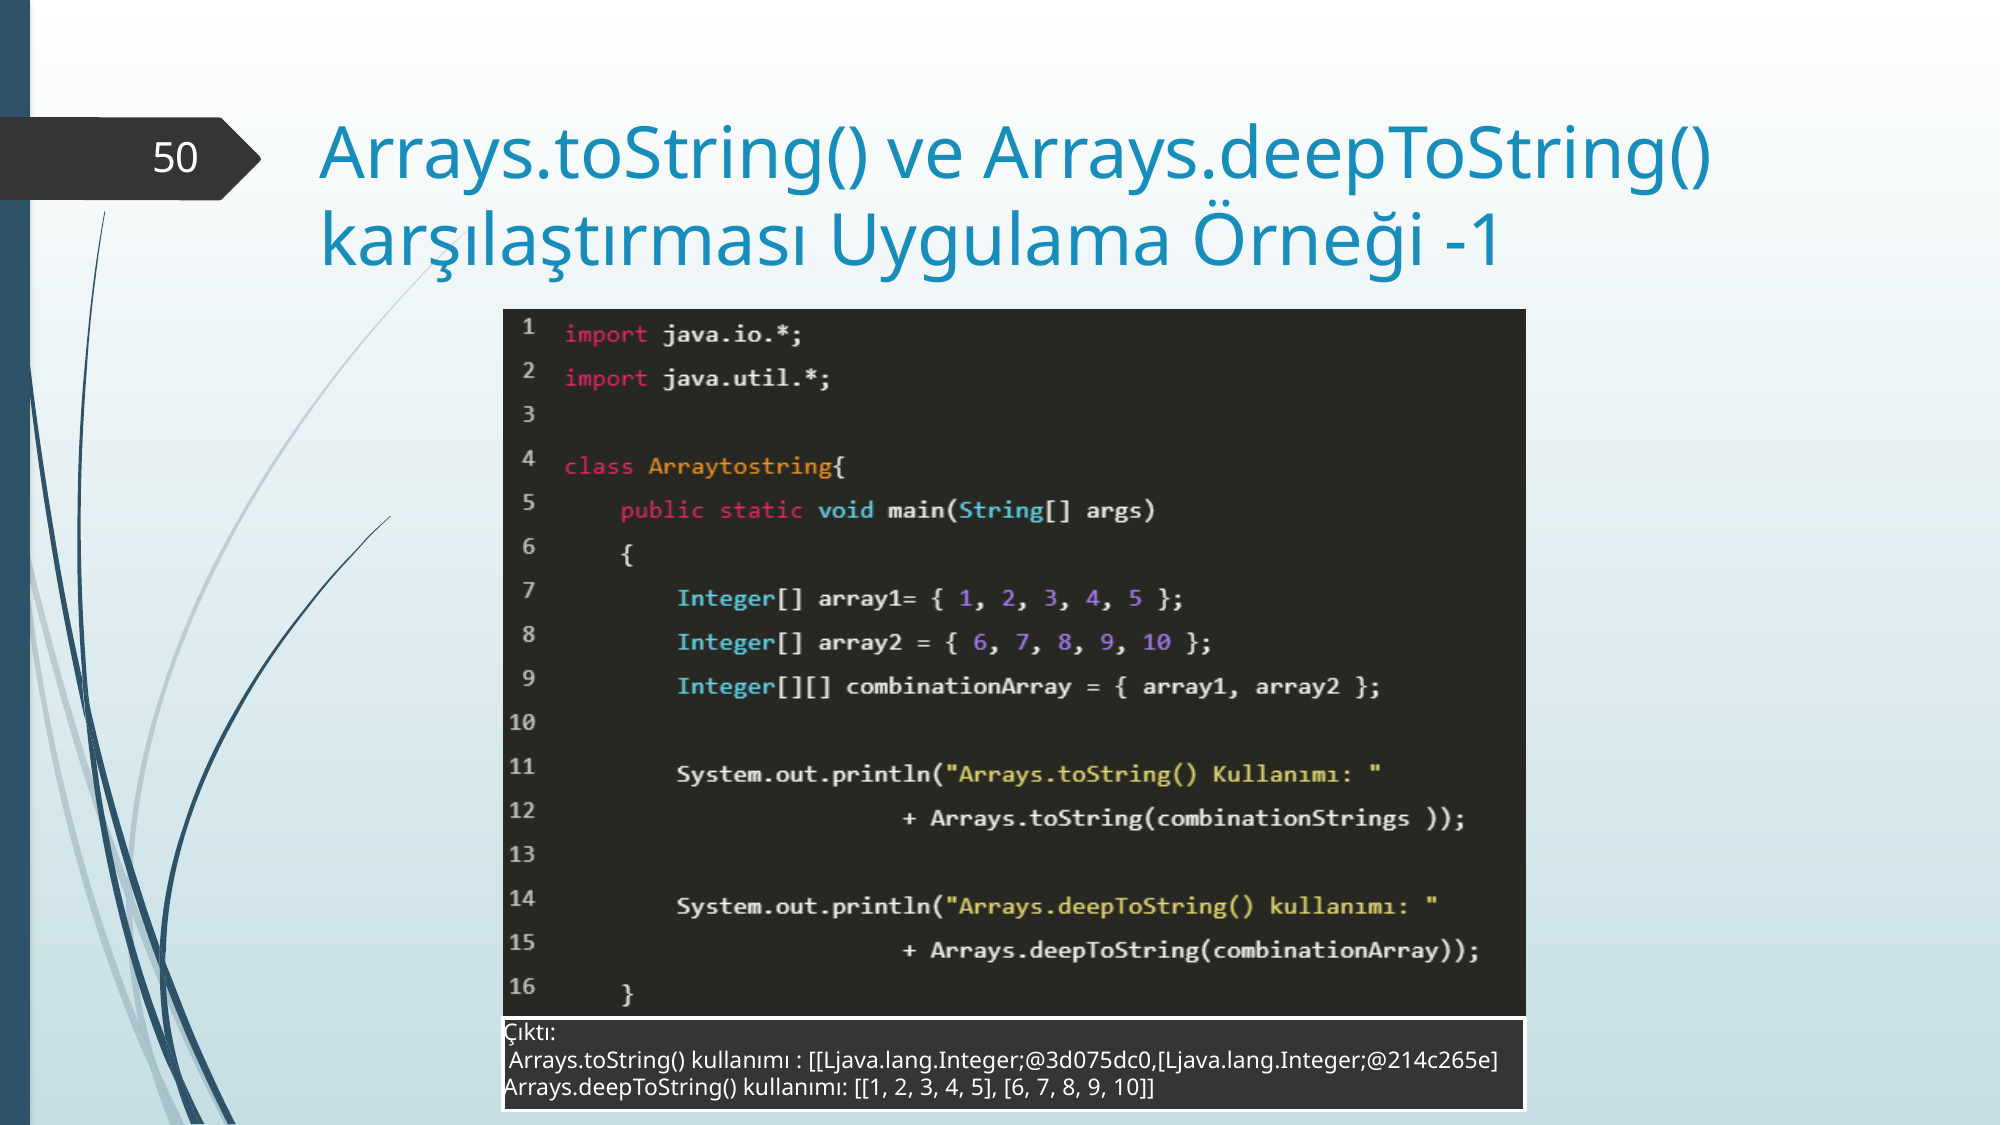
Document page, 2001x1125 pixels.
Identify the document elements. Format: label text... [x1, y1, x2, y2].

text_box Çıktı: Arrays.toString() kullanımı : [[Ljava.lang.Integer;@3d075dc0,[Ljava.lang.Integer;@214c265e] Arrays.deepToString() kullanımı: [[1, 2, 3, 4, 5], [6, 7, 8, 9, 10]] [501, 1105, 1527, 1112]
title Arrays.toString() ve Arrays.deepToString() karşılaştırması Uygulama Örneği -1 [304, 99, 1780, 310]
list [502, 309, 1526, 1102]
slide_number 50 [87, 129, 216, 190]
